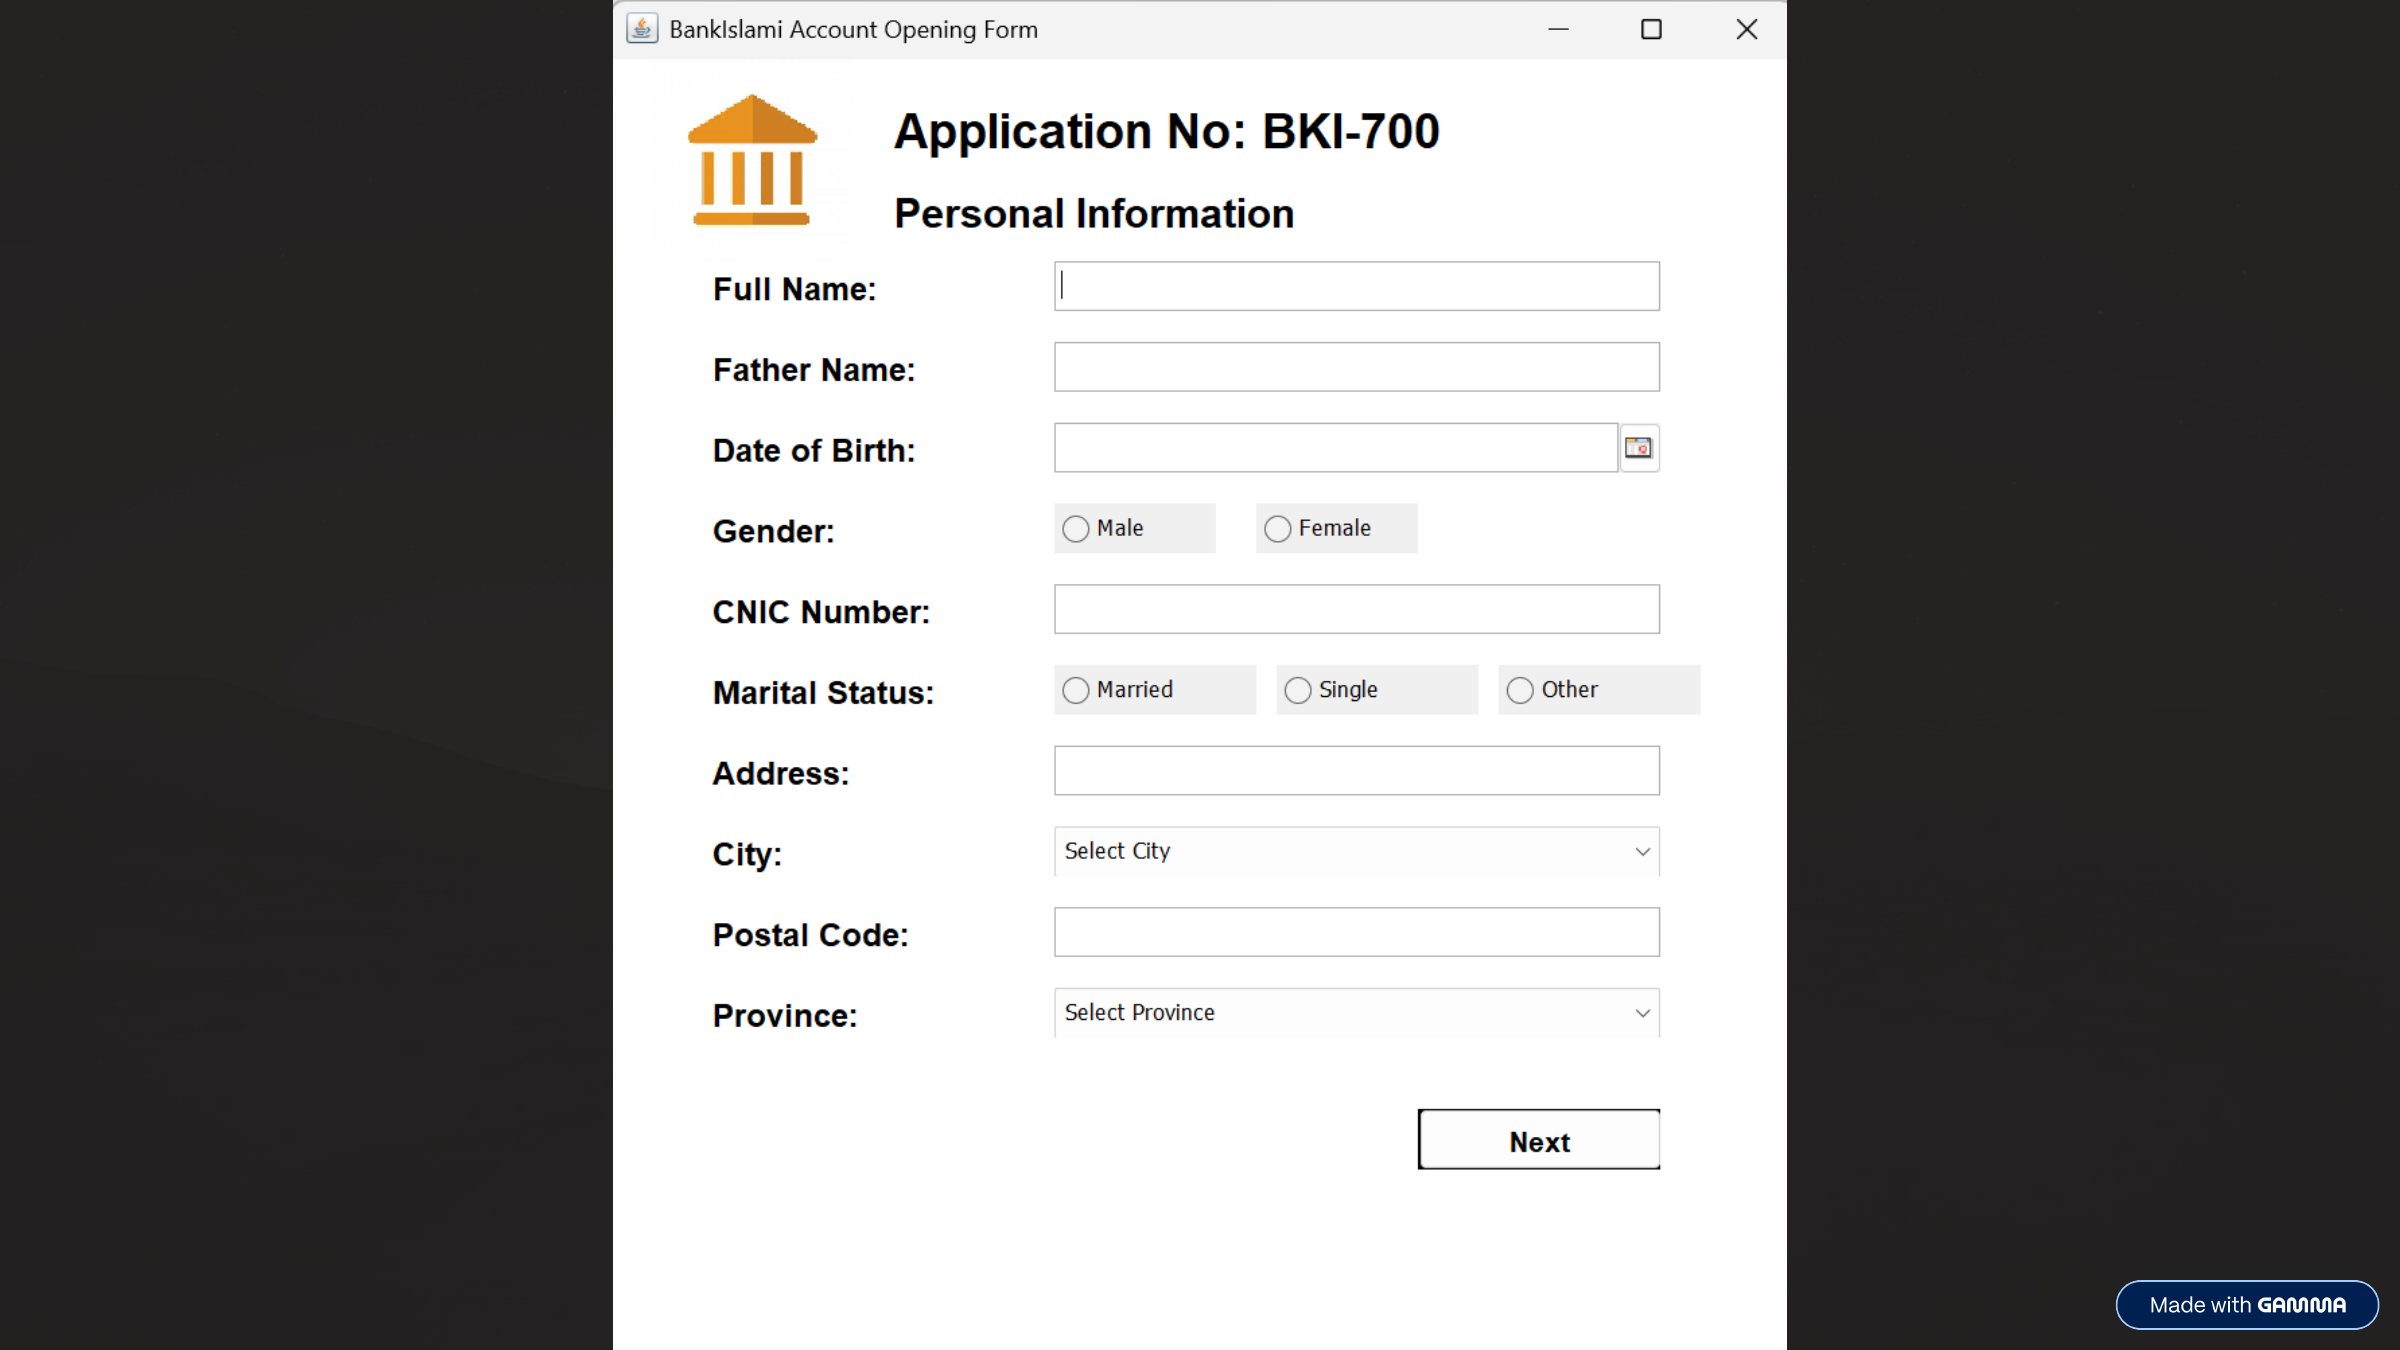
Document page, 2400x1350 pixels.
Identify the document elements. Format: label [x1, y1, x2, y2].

picture [2106, 1271, 2389, 1339]
picture [613, 0, 1787, 1350]
